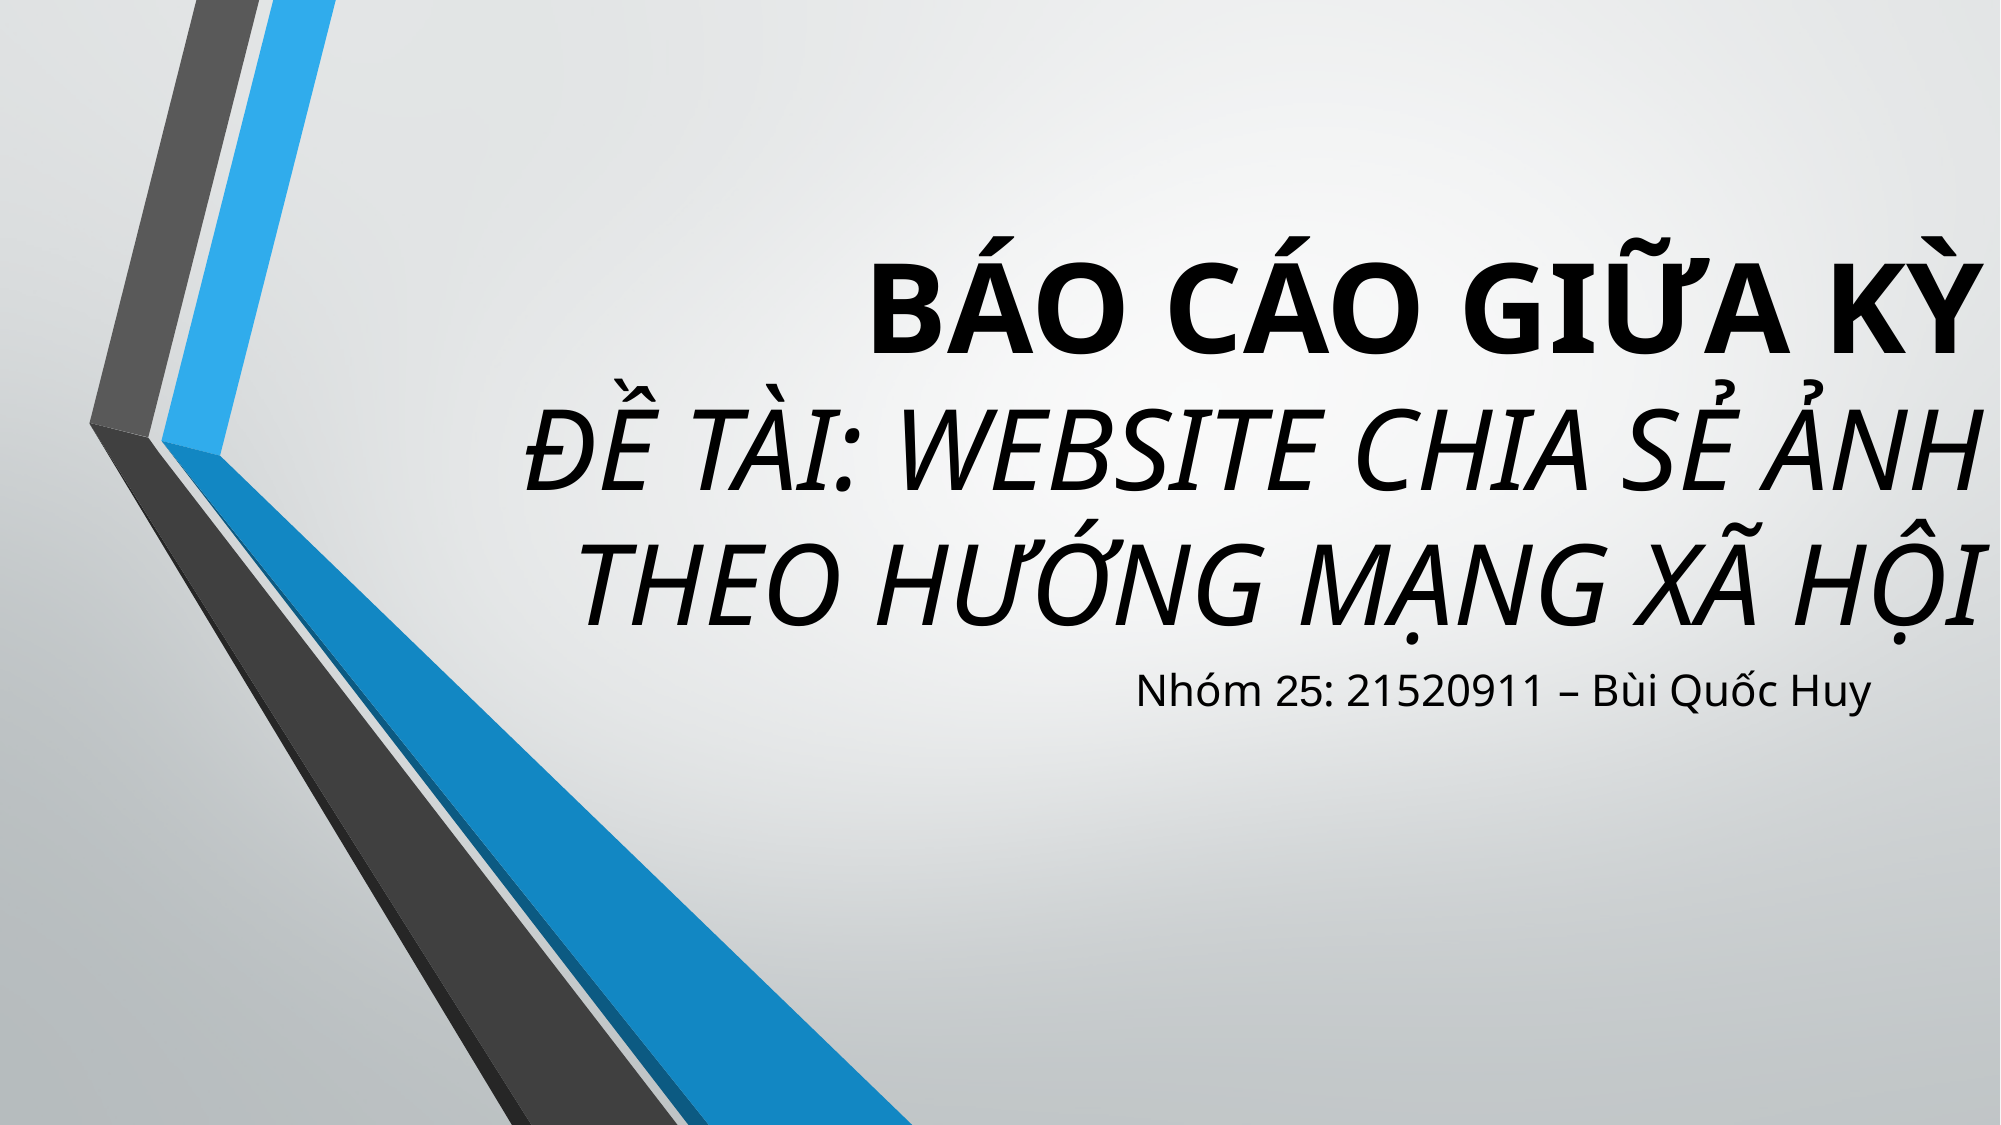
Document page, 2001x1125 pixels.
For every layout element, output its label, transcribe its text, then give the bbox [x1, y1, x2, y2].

title BÁO CÁO GIỮA KỲ ĐỀ TÀI: WEBSITE CHIA SẺ ẢNH THEO HƯỚNG MẠNG XÃ HỘI [220, 0, 2000, 656]
subtitle Nhóm 25: 21520911 – Bùi Quốc Huy [740, 655, 1887, 884]
